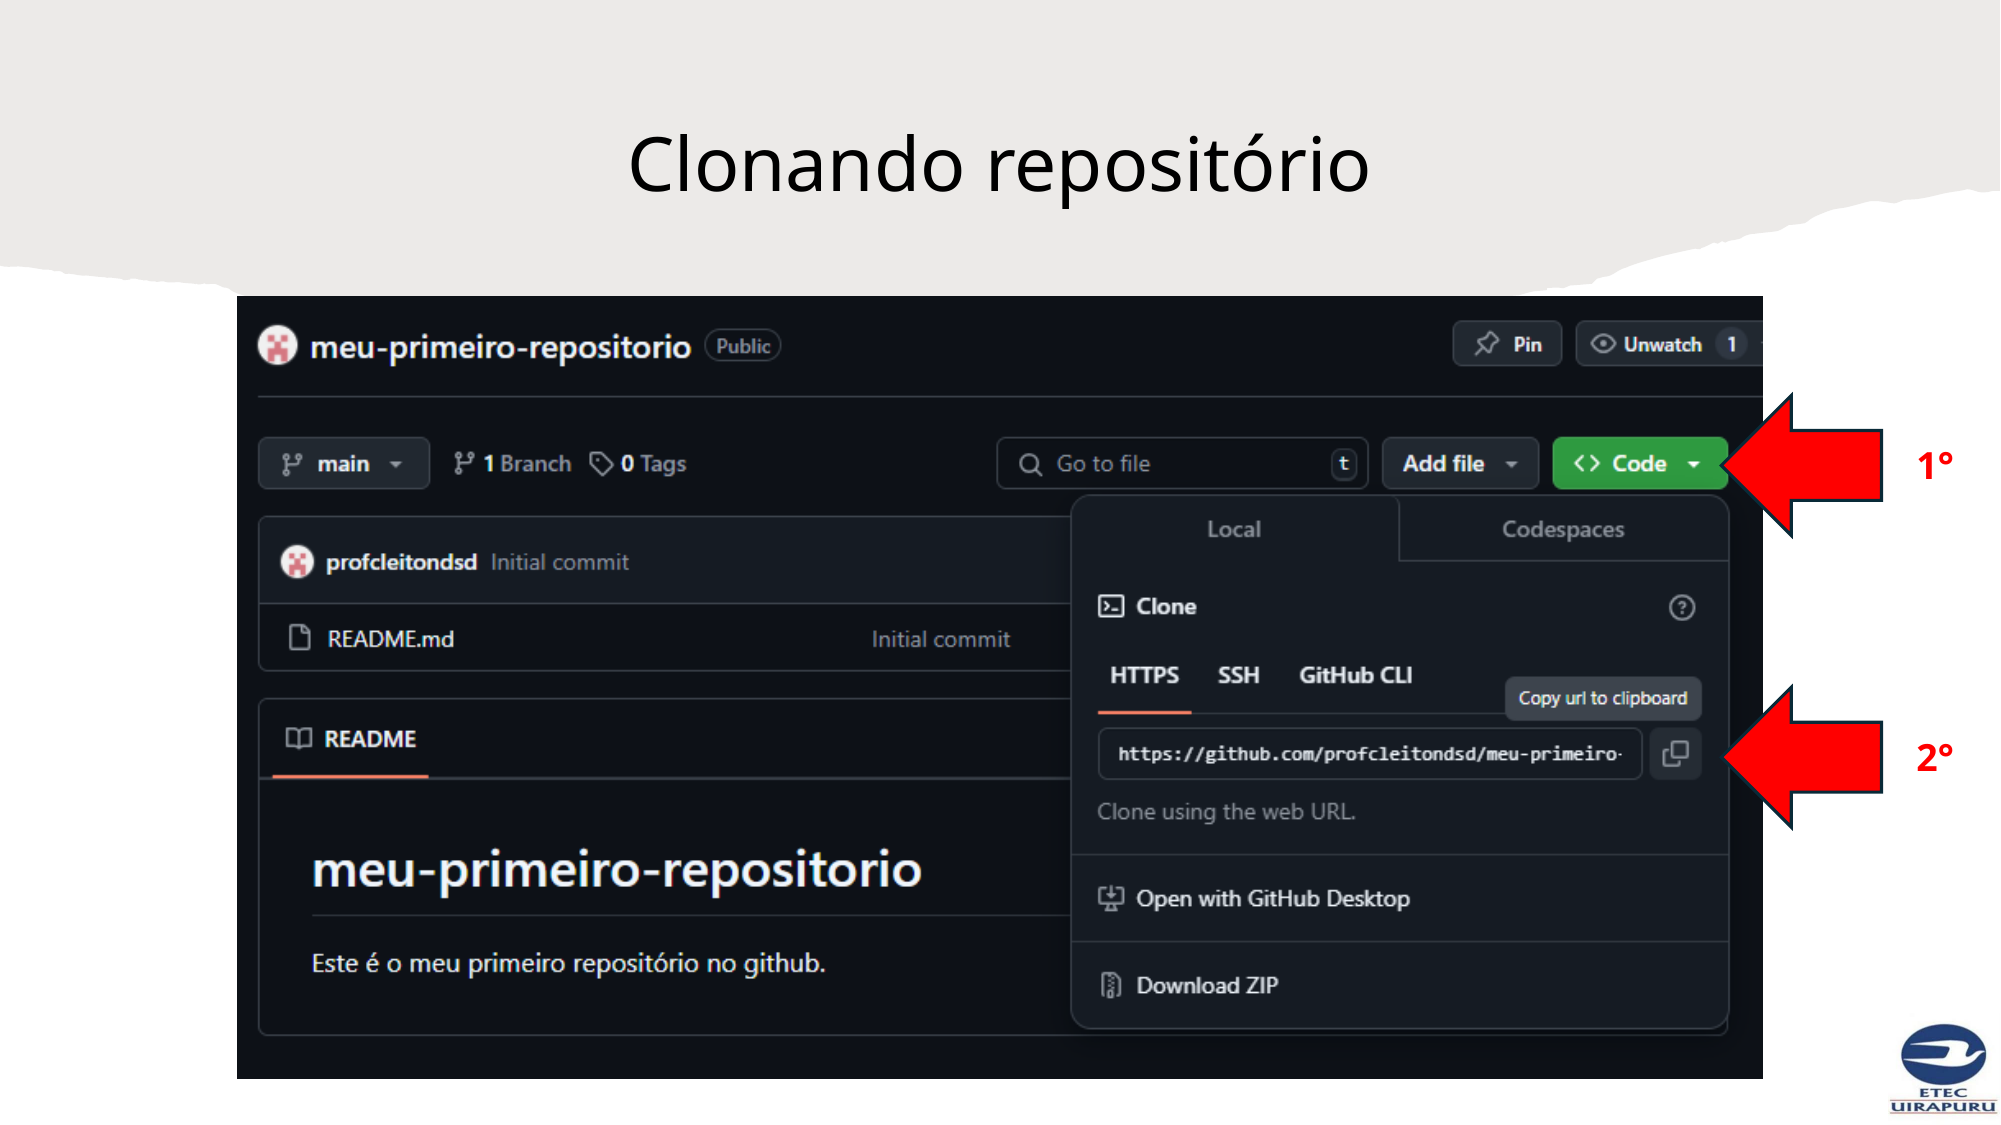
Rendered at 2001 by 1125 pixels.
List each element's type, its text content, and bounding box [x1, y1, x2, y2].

text_box 1° [1901, 435, 1969, 495]
picture [1888, 1012, 2000, 1125]
text_box [1764, 683, 1884, 831]
text_box [0, 0, 2000, 295]
text_box [0, 191, 2000, 1125]
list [236, 295, 1764, 1079]
title Clonando repositório [135, 81, 1865, 216]
text_box 2° [1901, 726, 1969, 787]
text_box [1764, 391, 1884, 540]
